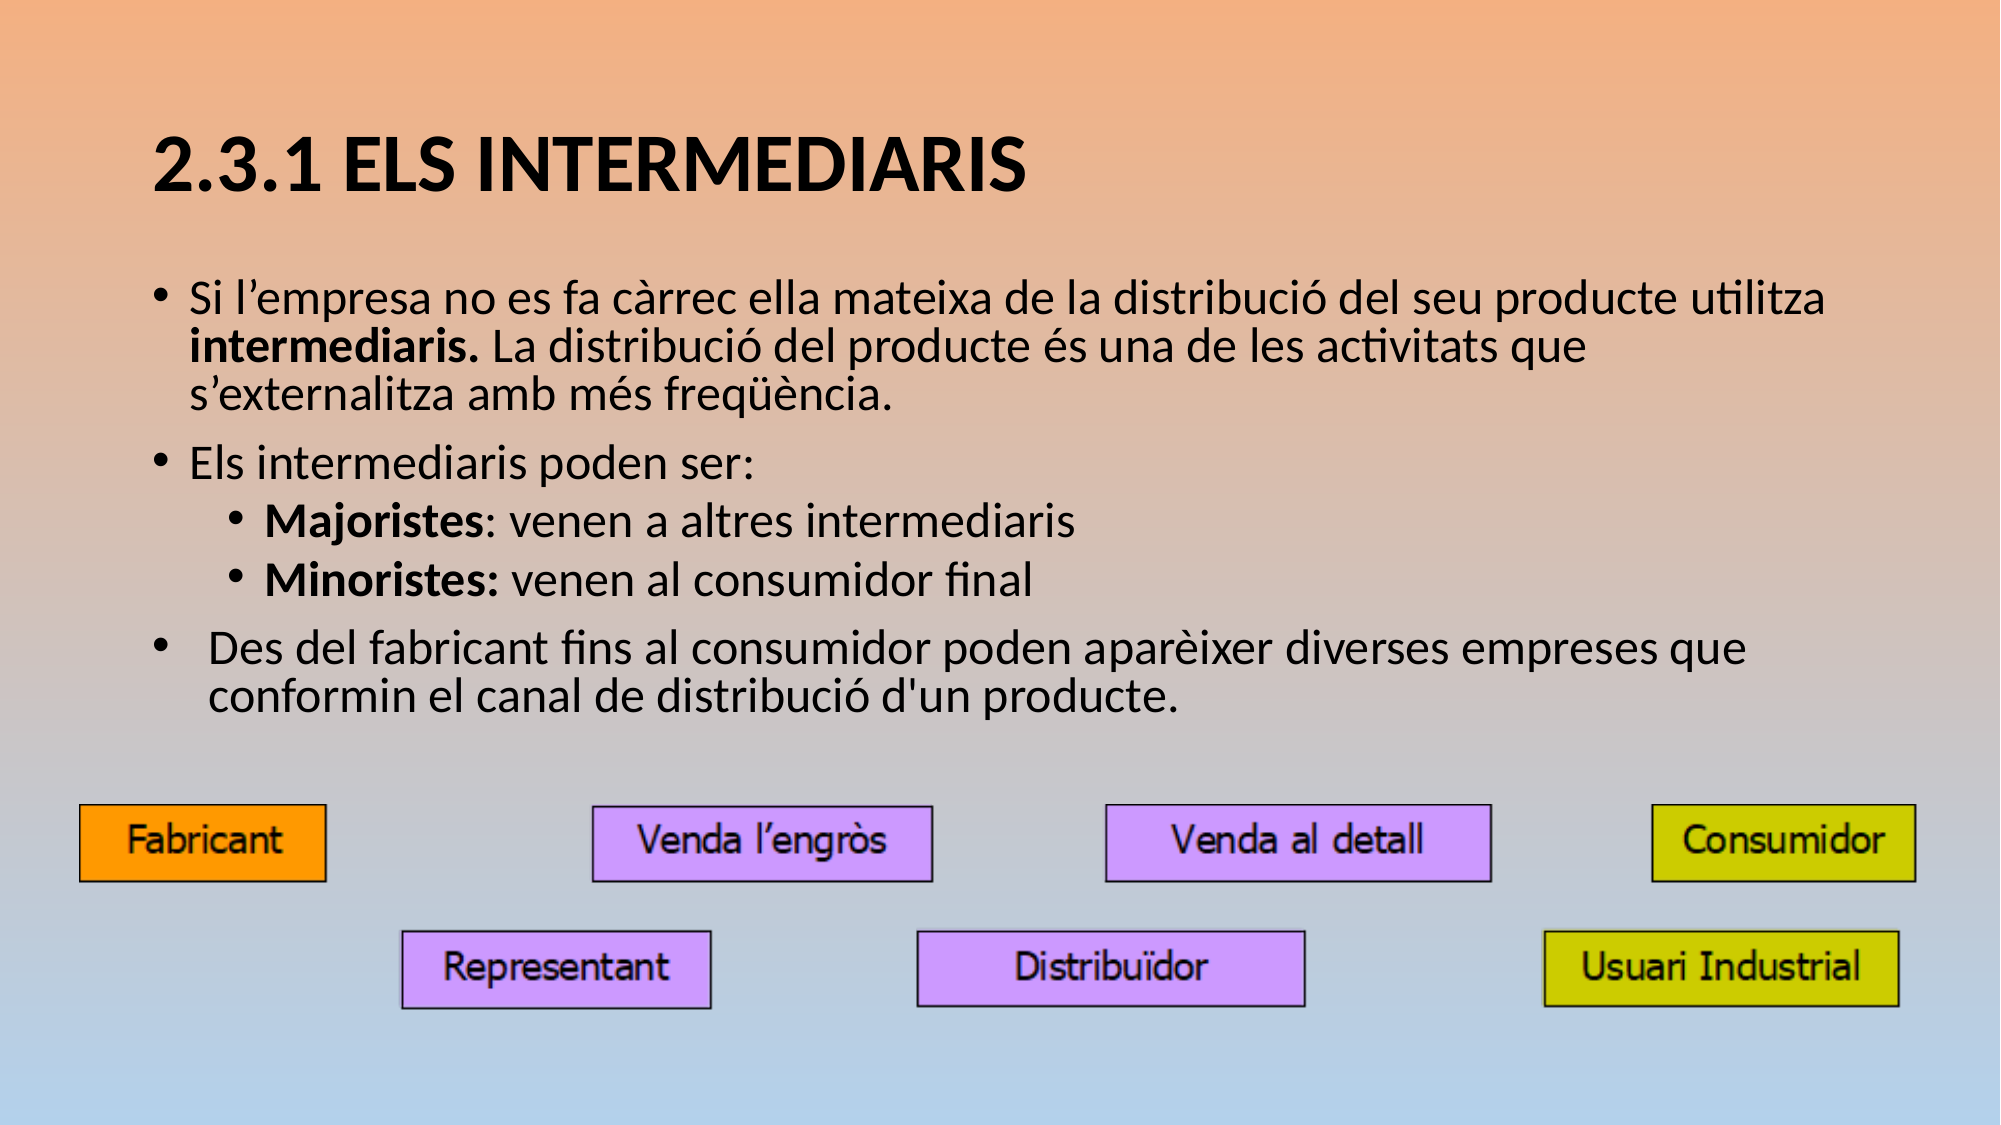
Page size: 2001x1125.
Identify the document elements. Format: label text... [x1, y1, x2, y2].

picture [79, 804, 1921, 1014]
title 2.3.1 ELS INTERMEDIARIS [137, 59, 1863, 268]
list Si l’empresa no es fa càrrec ella mateixa de la distribució del seu producte utilitza intermediaris. La distribució del producte és una de les activitats que s’externalitza amb més freqüència. Els intermediaris poden ser: Majoristes: venen a altres intermediaris Minoristes: venen al consumidor final Des del fabricant fins al consumidor poden aparèixer diverses empreses que conformin el canal de distribució d'un producte. [137, 268, 1863, 803]
